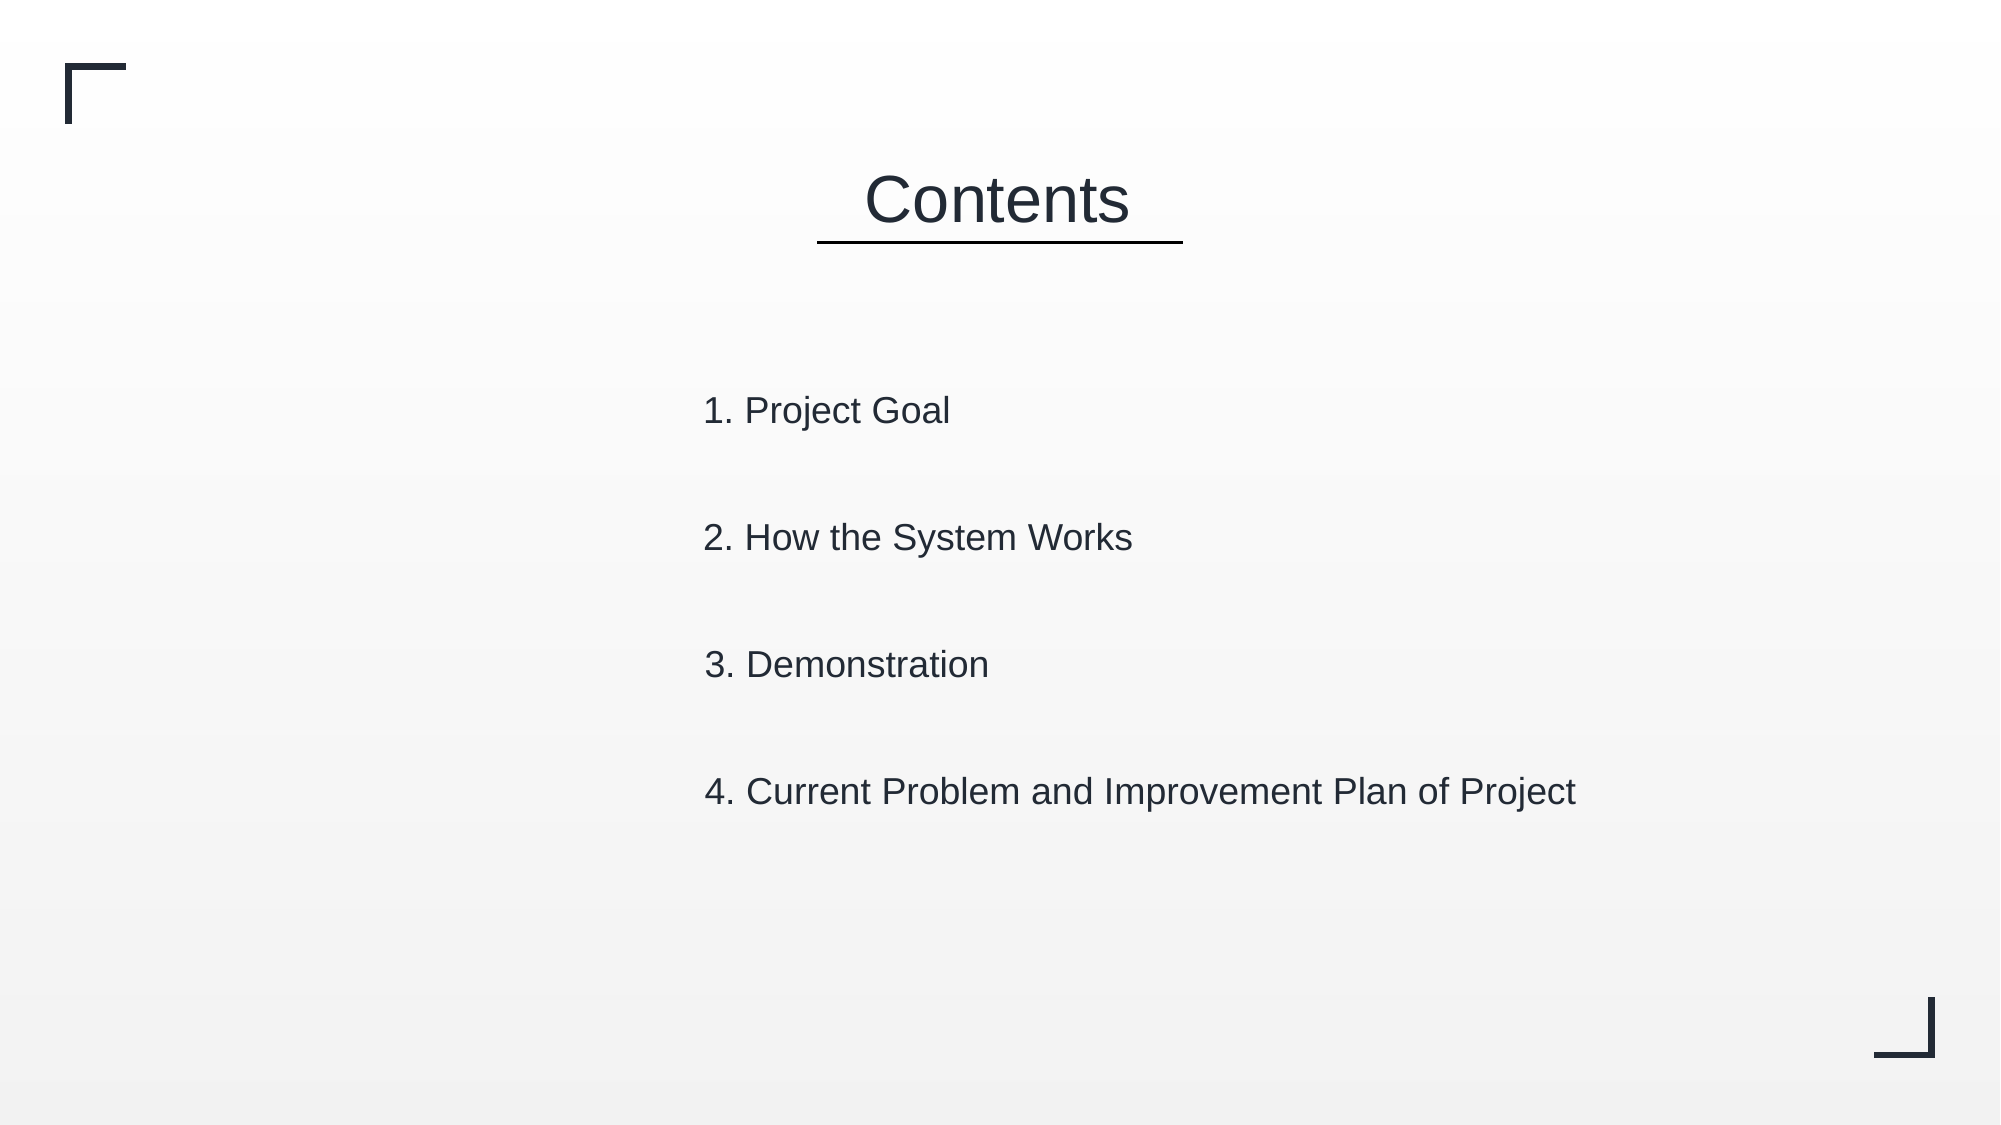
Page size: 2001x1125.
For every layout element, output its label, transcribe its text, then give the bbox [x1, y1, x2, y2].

text_box 2. How the System Works [688, 505, 1447, 566]
text_box 1. Project Goal [688, 378, 1447, 439]
text_box [1874, 997, 1935, 1058]
text_box 3. Demonstration [689, 632, 1448, 693]
text_box [65, 63, 126, 125]
text_box Contents [850, 157, 1150, 241]
text_box 4. Current Problem and Improvement Plan of Project [689, 759, 1618, 820]
